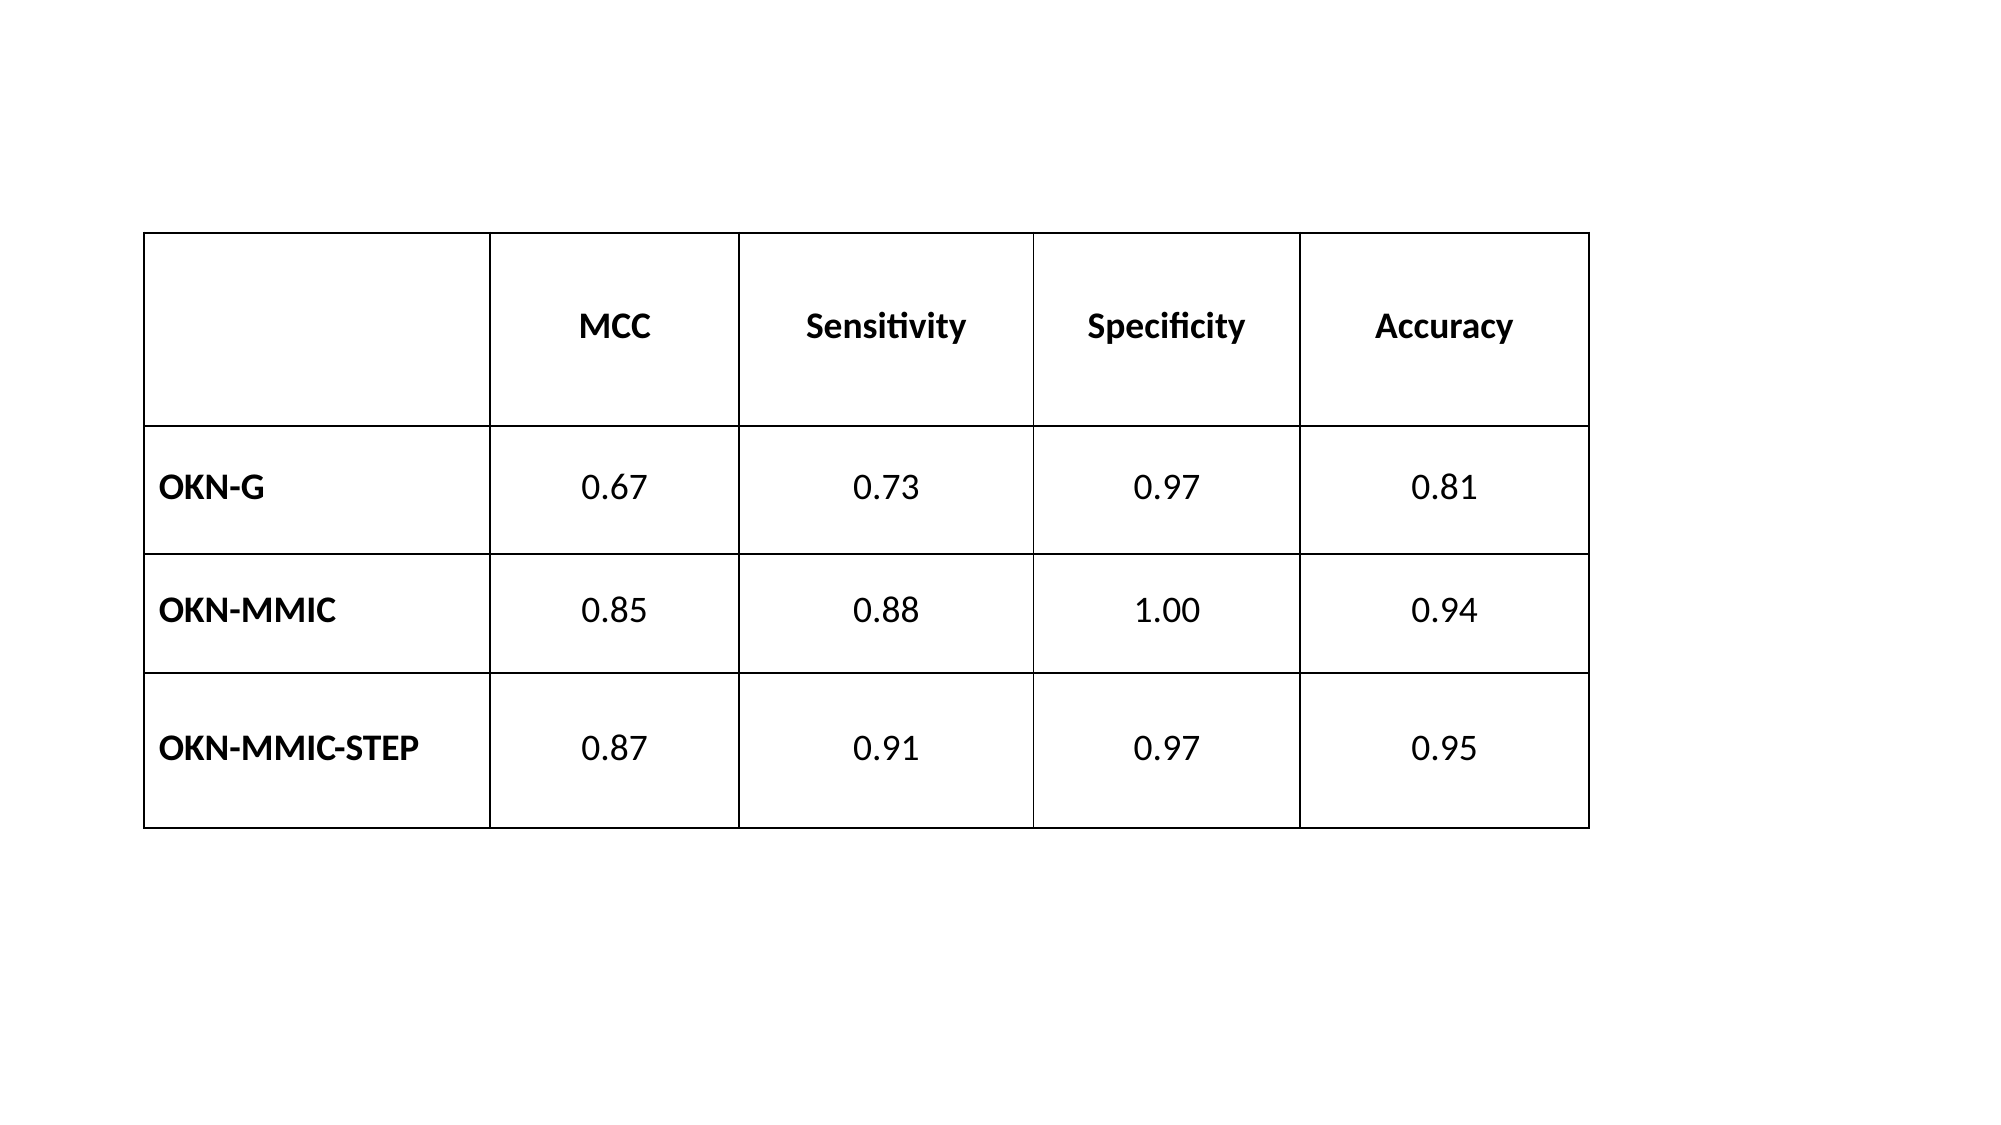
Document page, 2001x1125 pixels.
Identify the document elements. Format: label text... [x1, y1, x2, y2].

table_header [145, 234, 489, 425]
table_cell 0.67 [491, 427, 738, 553]
table_cell 0.94 [1301, 555, 1588, 672]
table_cell OKN-G [145, 427, 489, 553]
table_cell 1.00 [1034, 555, 1299, 672]
table_cell OKN-MMIC [145, 555, 489, 672]
table_cell OKN-MMIC-STEP [145, 674, 489, 827]
table_cell 0.73 [740, 427, 1033, 553]
table_header Accuracy [1301, 234, 1588, 425]
table_cell 0.97 [1034, 427, 1299, 553]
table_header Specificity [1034, 234, 1299, 425]
table_header MCC [491, 234, 738, 425]
table_cell 0.97 [1034, 674, 1299, 827]
table_cell 0.95 [1301, 674, 1588, 827]
table_cell 0.85 [491, 555, 738, 672]
table_cell 0.88 [740, 555, 1033, 672]
table_header Sensitivity [740, 234, 1033, 425]
table_cell 0.81 [1301, 427, 1588, 553]
table_cell 0.91 [740, 674, 1033, 827]
table_cell 0.87 [491, 674, 738, 827]
